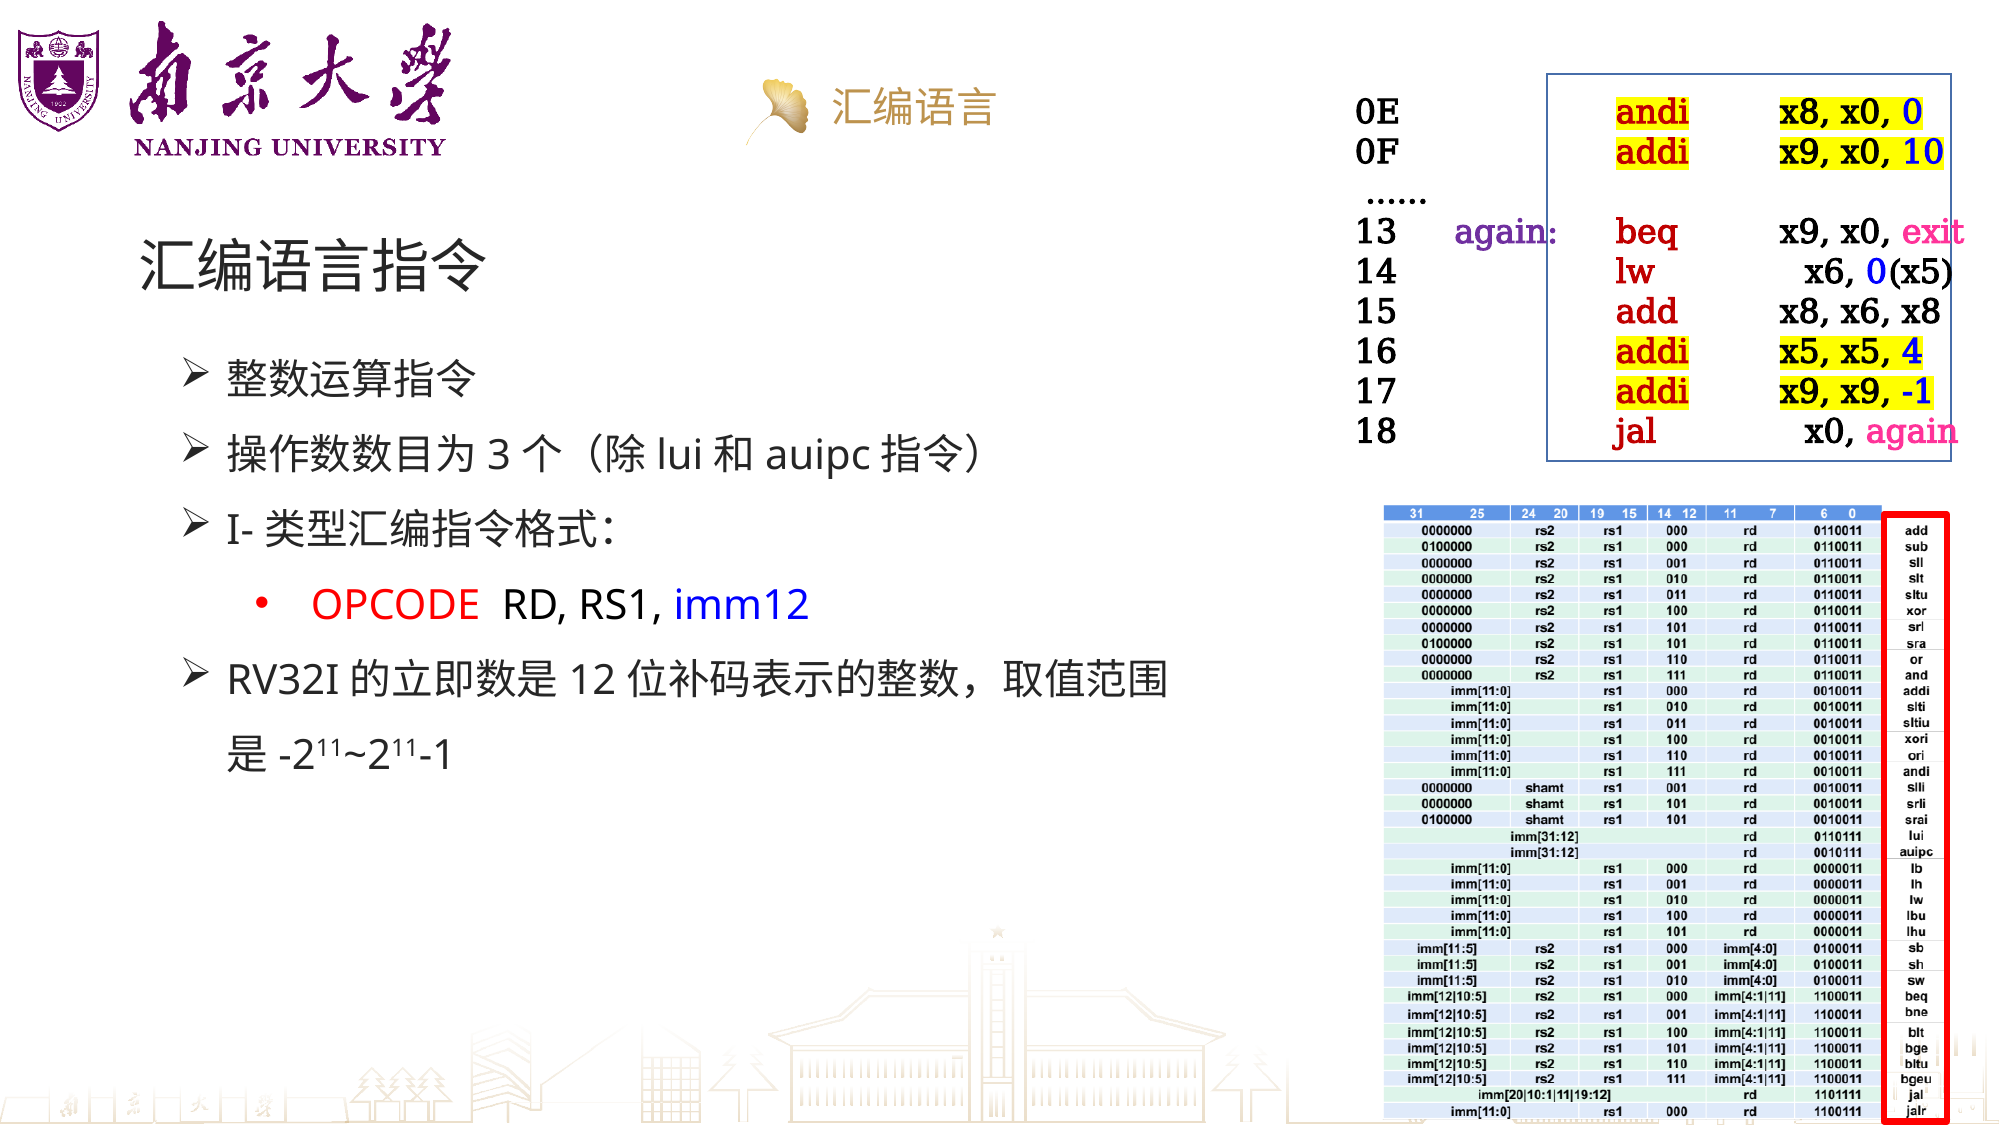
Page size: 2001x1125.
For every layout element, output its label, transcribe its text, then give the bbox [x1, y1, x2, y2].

picture [731, 64, 830, 169]
picture [18, 21, 451, 160]
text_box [123, 204, 1255, 781]
picture [1382, 500, 1951, 1125]
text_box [1339, 73, 1982, 462]
text_box 汇编语言 [816, 73, 1226, 139]
